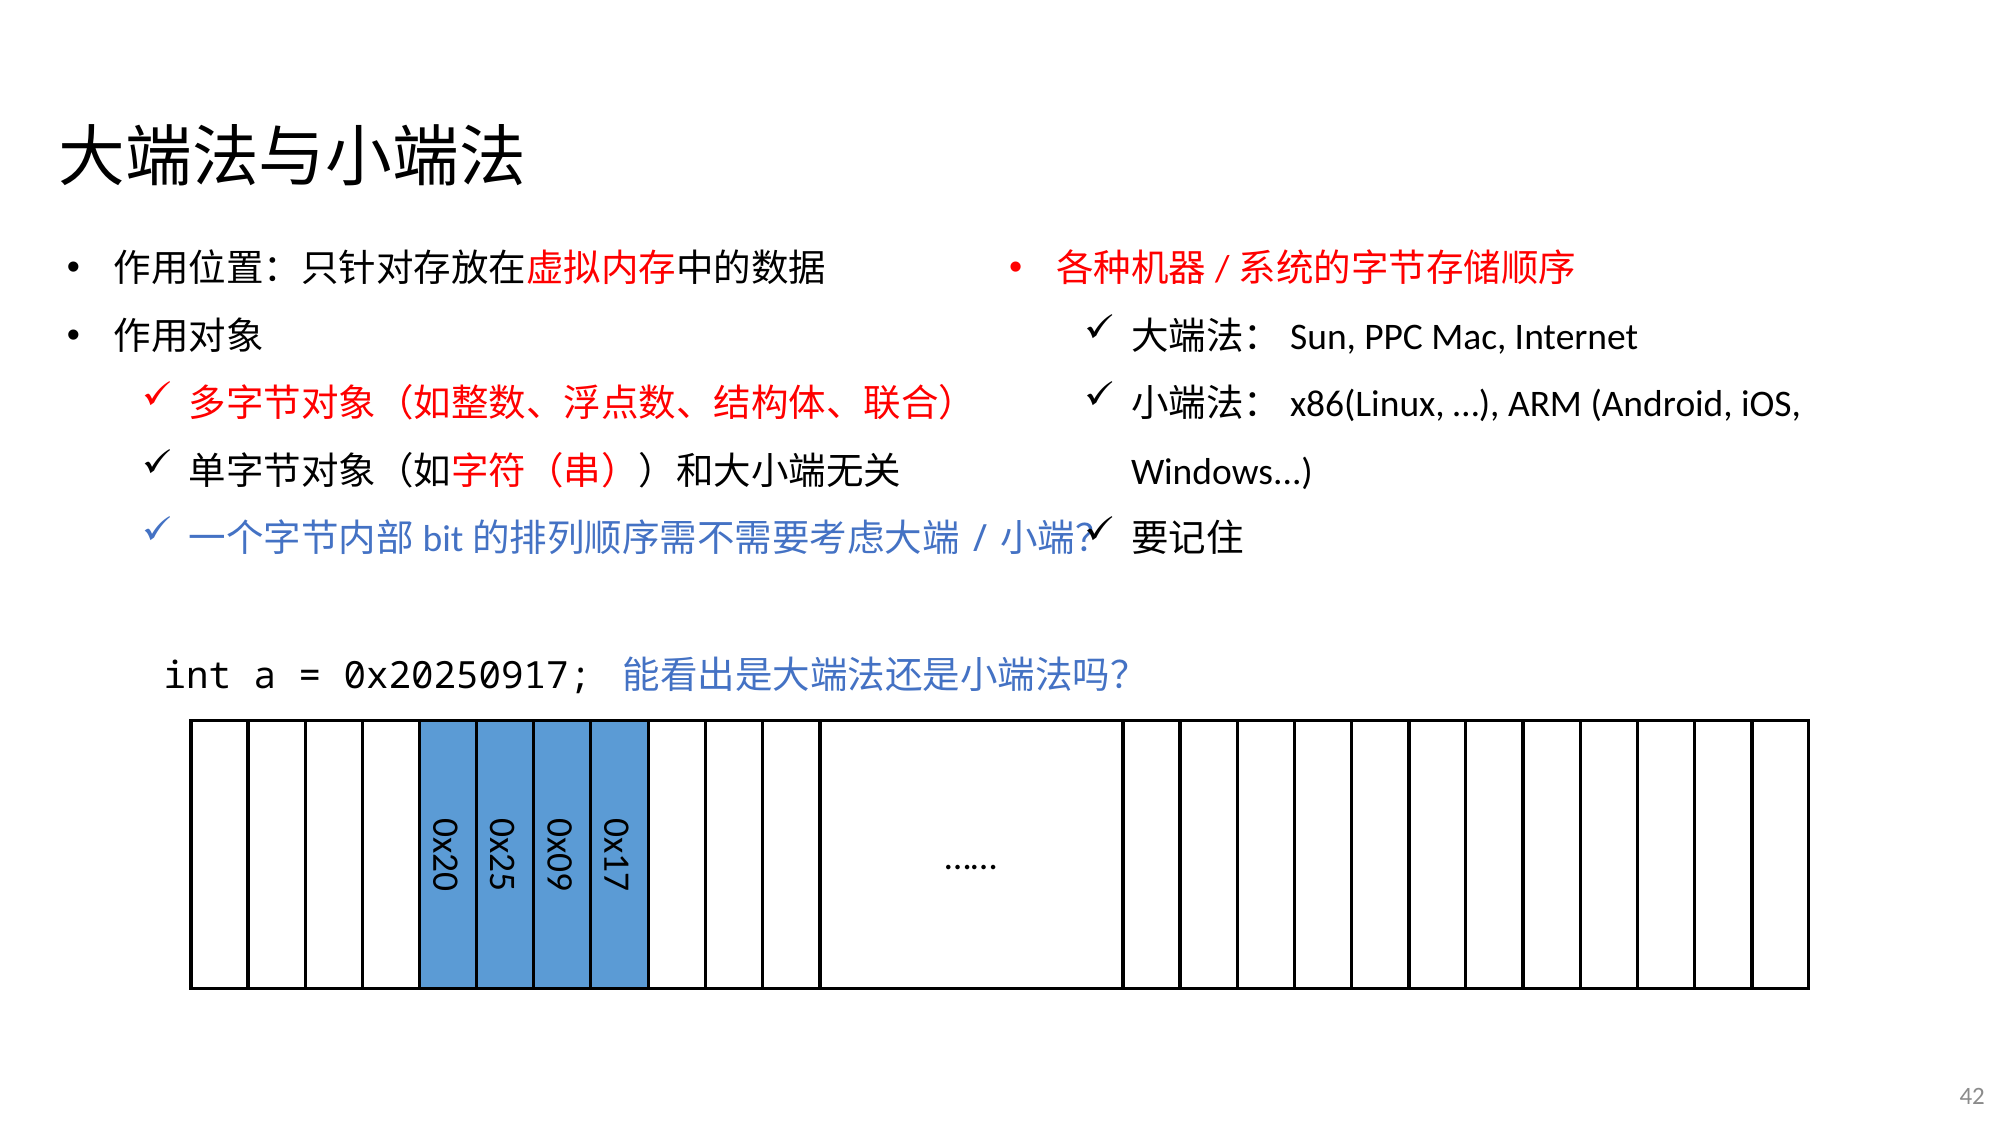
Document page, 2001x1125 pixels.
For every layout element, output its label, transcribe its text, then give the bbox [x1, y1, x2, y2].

text_box …… [818, 720, 1122, 990]
text_box 大端法与小端法 [44, 106, 1340, 201]
text_box [762, 720, 818, 990]
text_box [1579, 720, 1636, 990]
text_box [1122, 720, 1179, 990]
text_box [247, 720, 304, 990]
text_box int a = 0x20250917; 能看出是大端法还是小端法吗？ [148, 643, 1163, 703]
text_box [1179, 720, 1236, 990]
text_box 0x17 [590, 720, 647, 990]
text_box [647, 720, 704, 990]
text_box 0x25 [475, 720, 533, 990]
text_box [1465, 720, 1522, 990]
text_box [1236, 720, 1293, 990]
text_box [1407, 720, 1465, 990]
text_box 0x20 [419, 720, 475, 990]
text_box [1351, 720, 1407, 990]
text_box [1522, 720, 1579, 990]
text_box [704, 720, 762, 990]
text_box [361, 720, 419, 990]
text_box [1293, 720, 1351, 990]
text_box [1750, 720, 1810, 990]
text_box [1694, 720, 1750, 990]
slide_number 42 [1550, 1065, 2000, 1125]
text_box 0x09 [533, 720, 590, 990]
text_box [1636, 720, 1694, 990]
text_box [190, 720, 247, 990]
text_box [304, 720, 361, 990]
text_box 作用位置：只针对存放在虚拟内存中的数据 作用对象 多字节对象（如整数、浮点数、结构体、联合） 单字节对象（如字符（串））和大小端无关 一个字节内部bit的排列顺序需不需要考虑大端/小端？ [52, 214, 994, 567]
text_box 各种机器/系统的字节存储顺序 大端法：Sun, PPC Mac, Internet 小端法：x86(Linux, …), ARM (Android, iOS, Windows...) 要记住 [994, 214, 1995, 567]
